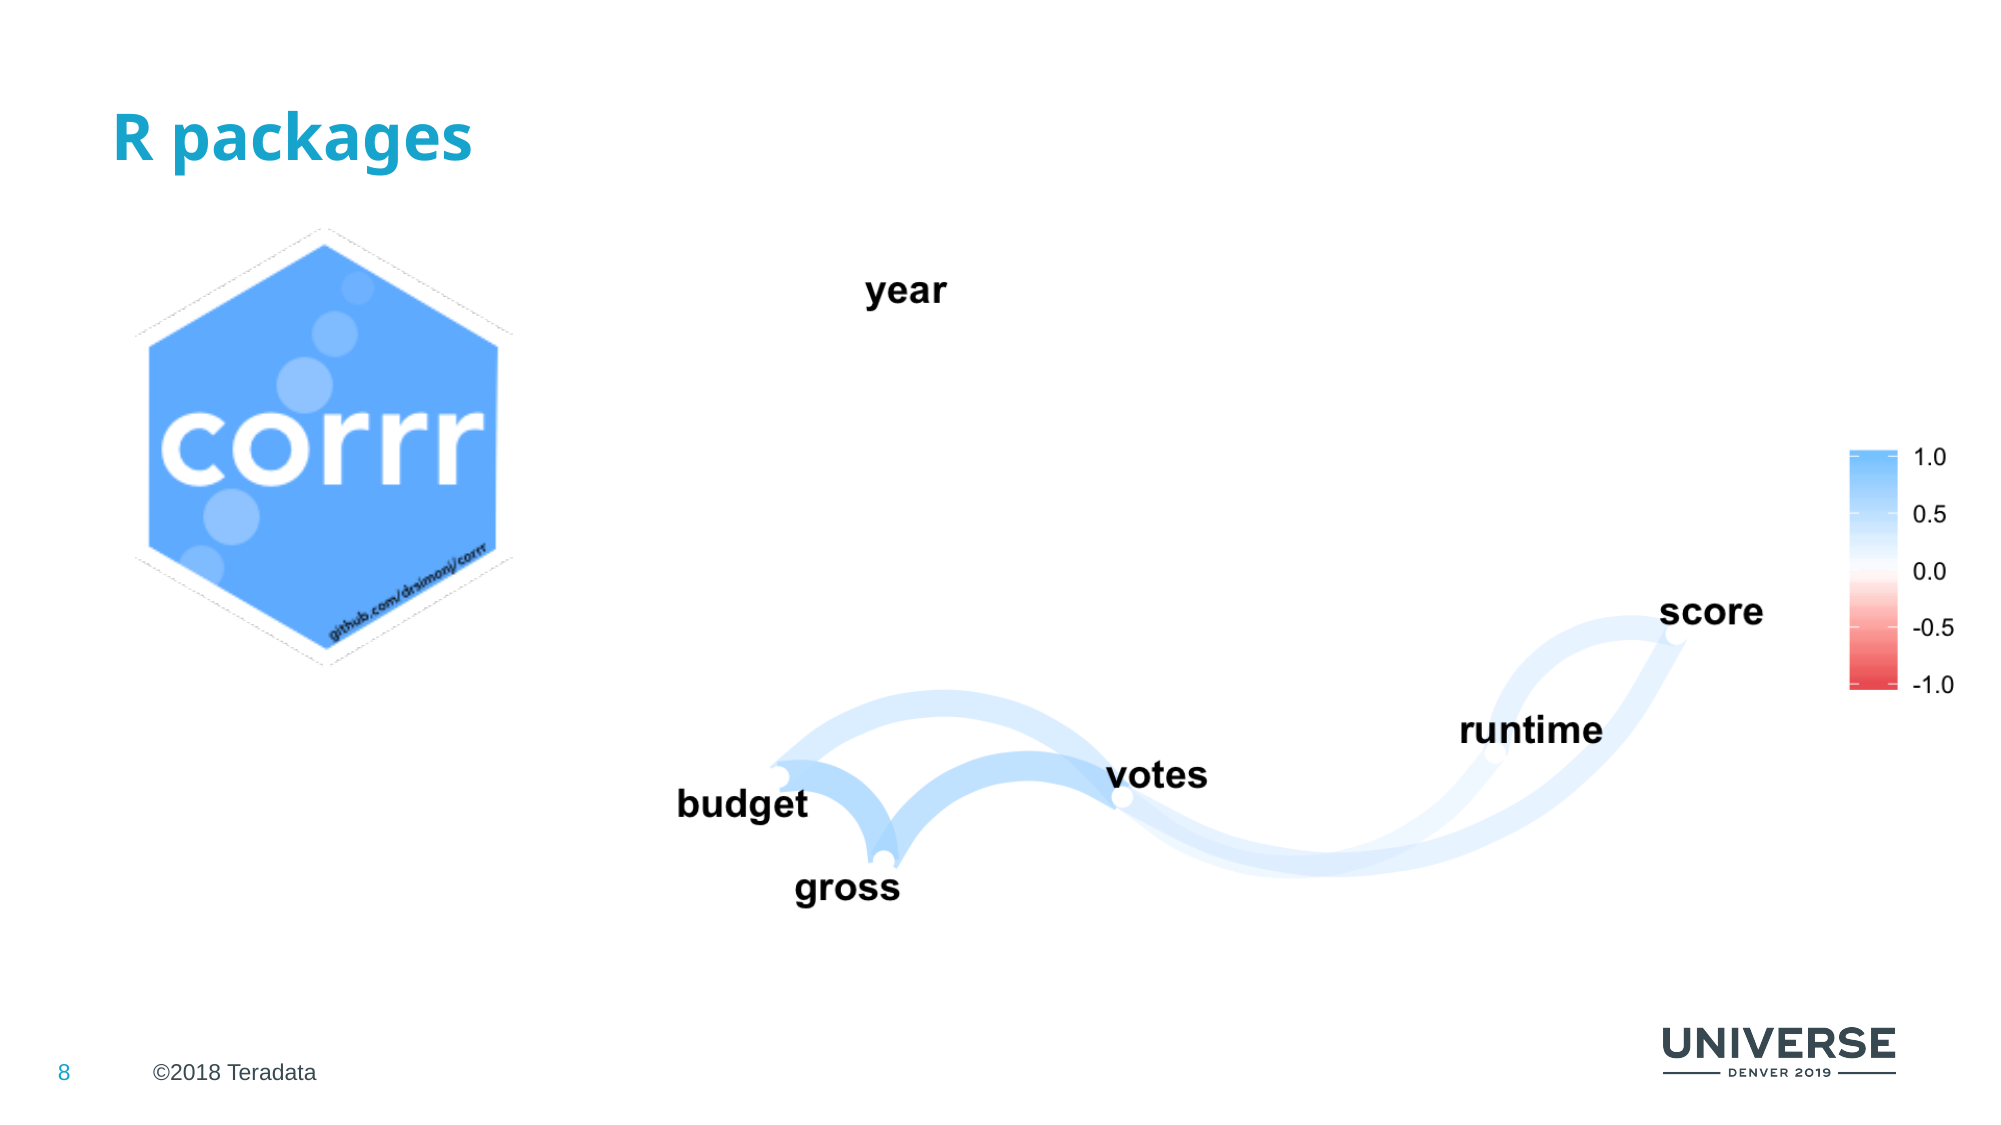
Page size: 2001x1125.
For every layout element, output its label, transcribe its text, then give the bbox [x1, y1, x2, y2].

picture [621, 151, 1955, 974]
slide_number ©2018 Teradata [153, 1057, 604, 1086]
picture [1663, 1027, 1896, 1077]
title R packages [96, 64, 1822, 183]
picture [135, 228, 513, 667]
